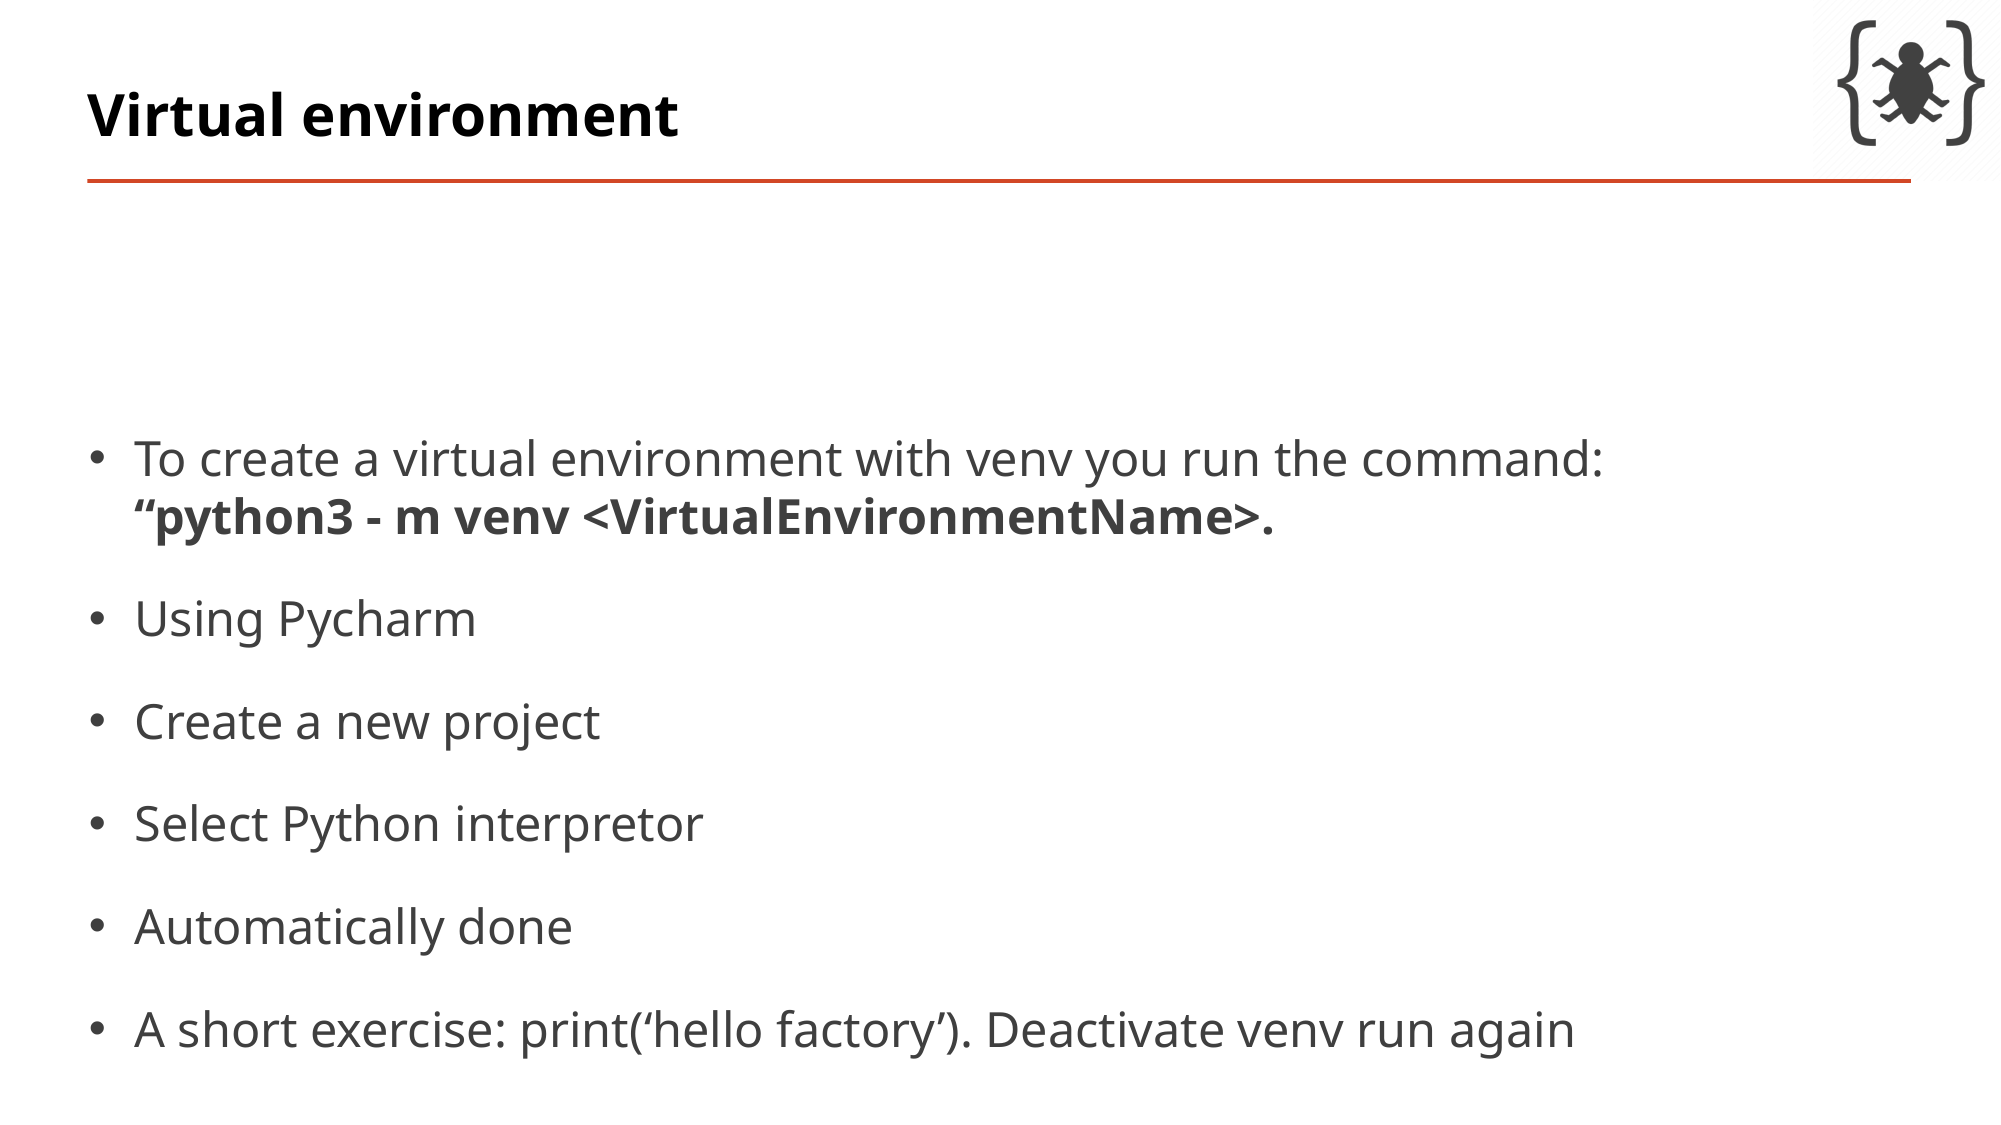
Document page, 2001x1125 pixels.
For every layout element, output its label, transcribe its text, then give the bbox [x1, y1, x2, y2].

title Virtual environment [72, 70, 1221, 176]
list To create a virtual environment with venv you run the command: “python3 - m venv <VirtualEnvironmentName>. Using Pycharm Create a new project Select Python interpretor Automatically done A short exercise: print(‘hello factory’). Deactivate venv run again [73, 420, 1624, 1073]
picture [1813, 0, 2001, 181]
